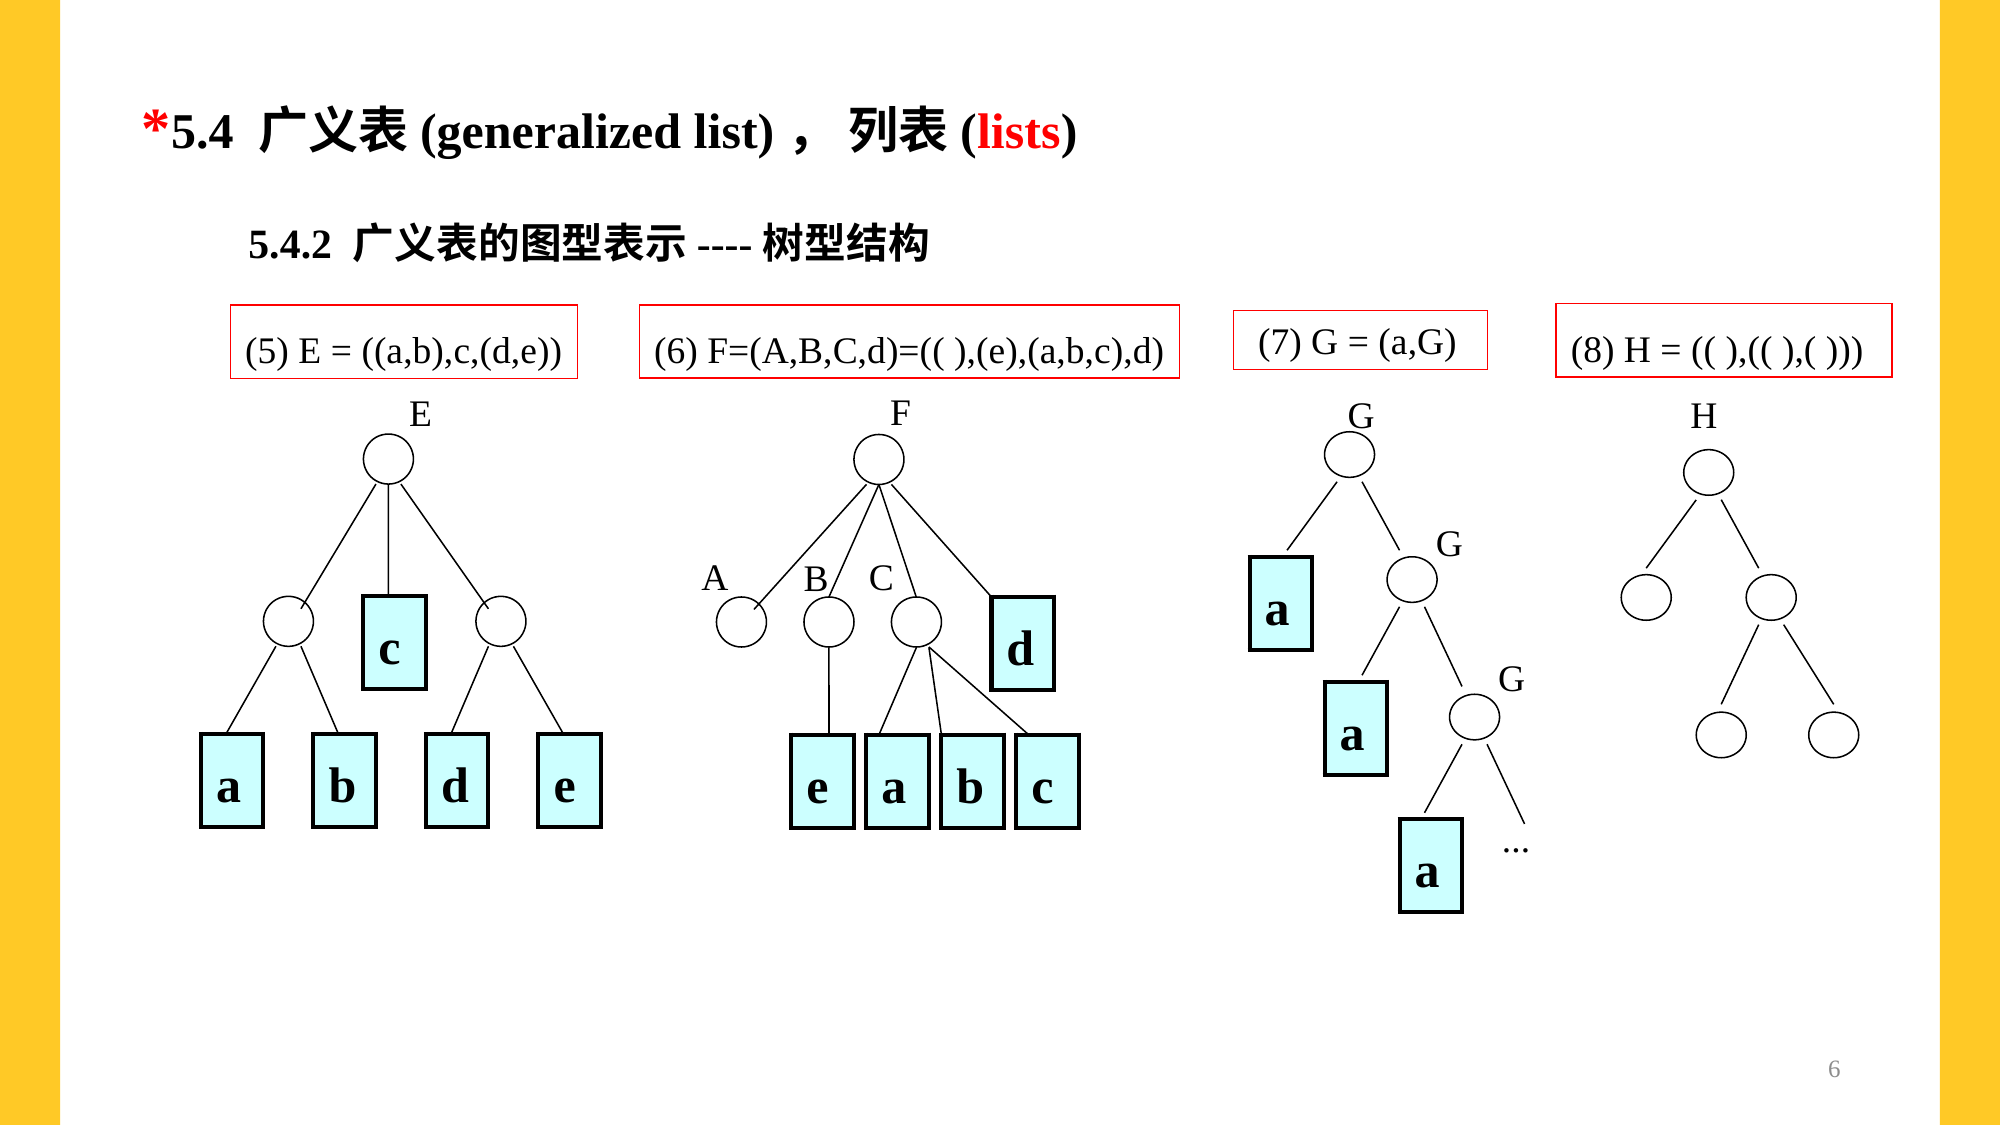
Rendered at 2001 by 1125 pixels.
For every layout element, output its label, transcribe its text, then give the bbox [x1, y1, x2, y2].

table_header d [994, 599, 1052, 688]
text_box *5.4 广义表(generalized list)， 列表(lists) [127, 61, 1466, 168]
text_box 5.4.2 广义表的图型表示----树型结构 [233, 194, 983, 275]
table_header e [540, 736, 599, 825]
table_header b [315, 736, 374, 825]
text_box G [1483, 633, 1541, 707]
text_box (5) E = ((a,b),c,(d,e)) [230, 305, 578, 379]
text_box [1449, 694, 1500, 740]
text_box A [686, 531, 744, 605]
text_box [1696, 712, 1747, 758]
text_box [891, 596, 942, 648]
slide_number 6 [1412, 1041, 1856, 1094]
table_header c [1018, 737, 1077, 826]
text_box [363, 434, 414, 485]
text_box (7) G = (a,G) [1233, 310, 1488, 370]
table_header d [428, 736, 486, 825]
text_box [853, 434, 904, 485]
text_box [1746, 574, 1797, 621]
table_header a [1402, 821, 1460, 910]
text_box ... [1487, 794, 1580, 868]
table_header a [868, 737, 927, 826]
text_box B [788, 532, 844, 607]
table_header a [203, 736, 261, 825]
text_box [716, 596, 767, 648]
text_box H [1675, 377, 1733, 444]
text_box [1683, 449, 1734, 496]
text_box (8) H = (( ),(( ),( ))) [1556, 303, 1893, 377]
text_box (6) F=(A,B,C,d)=(( ),(e),(a,b,c),d) [639, 304, 1180, 379]
table_header a [1327, 684, 1385, 773]
text_box G [1332, 370, 1390, 444]
text_box [1621, 574, 1672, 621]
table_header a [1252, 559, 1310, 648]
text_box F [875, 367, 926, 441]
table_header b [943, 737, 1002, 826]
text_box [263, 596, 314, 647]
table_header c [365, 598, 424, 687]
table_header e [793, 737, 852, 826]
text_box [803, 596, 854, 648]
text_box G [1421, 498, 1478, 572]
text_box E [394, 368, 448, 442]
text_box [475, 596, 526, 647]
text_box C [854, 531, 909, 605]
text_box [1808, 712, 1859, 758]
text_box [1387, 556, 1438, 603]
text_box [1324, 431, 1375, 478]
